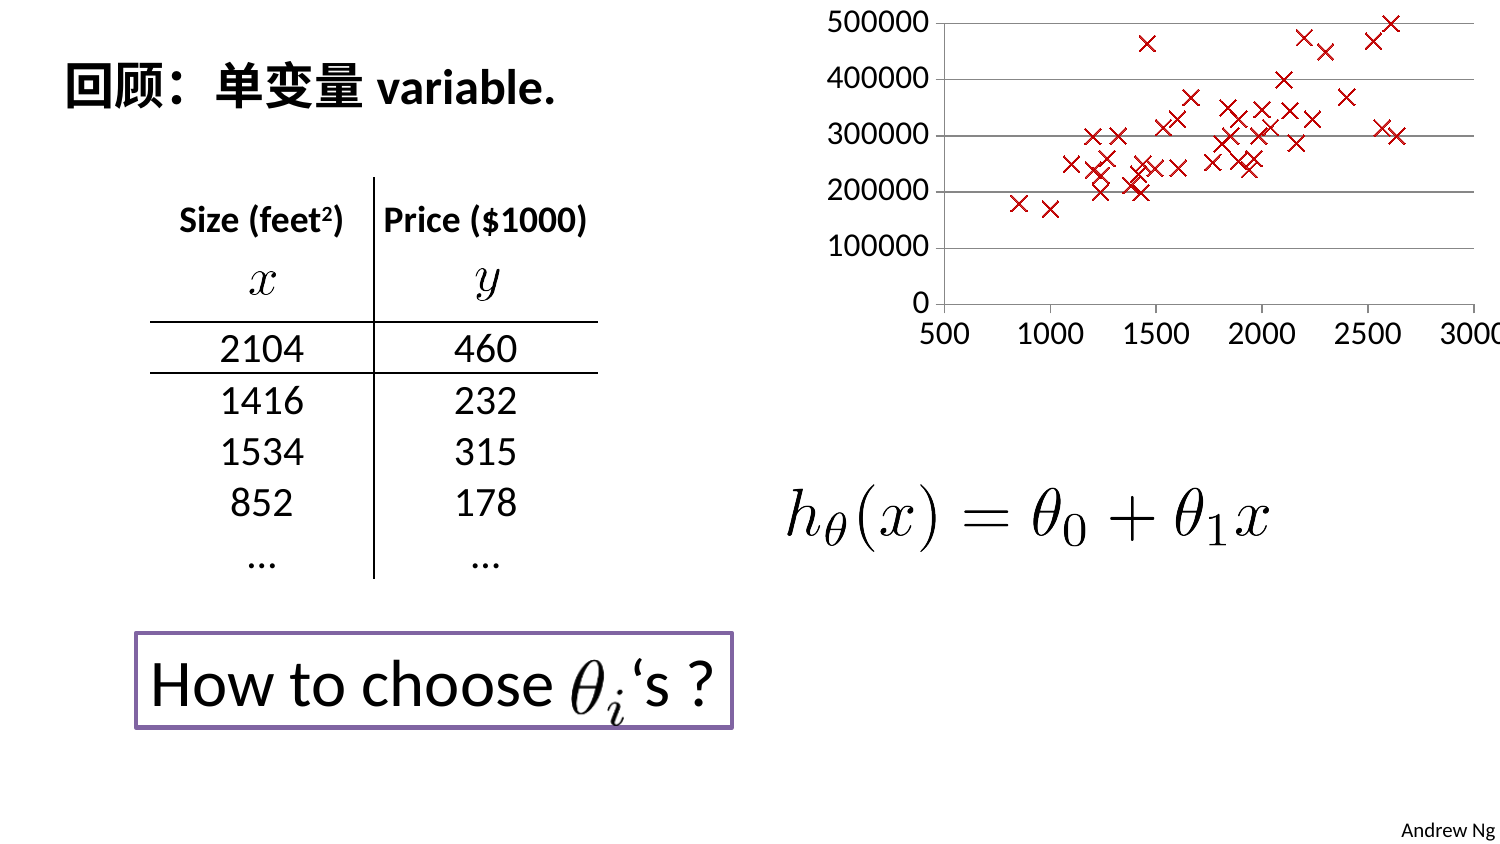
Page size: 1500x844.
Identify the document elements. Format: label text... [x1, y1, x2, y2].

picture [475, 268, 500, 301]
table_header Price ($1000) [375, 177, 598, 321]
picture [571, 658, 624, 726]
text_box How to choose ‘s ? [134, 631, 734, 730]
text_box 回顾：单变量variable. [49, 46, 807, 122]
table_cell 852 [150, 476, 373, 527]
table_cell 178 [375, 476, 598, 527]
table_cell … [375, 527, 598, 579]
table_cell 460 [375, 323, 598, 372]
chart [812, 0, 1500, 360]
table_cell 232 [375, 374, 598, 425]
table_cell 1534 [150, 425, 373, 476]
table_cell … [150, 527, 373, 579]
table_cell 2104 [150, 323, 373, 372]
table_cell 1416 [150, 374, 373, 425]
table_cell 315 [375, 425, 598, 476]
table_header Size (feet2) [150, 177, 373, 321]
picture [249, 271, 276, 295]
picture [787, 484, 1270, 552]
